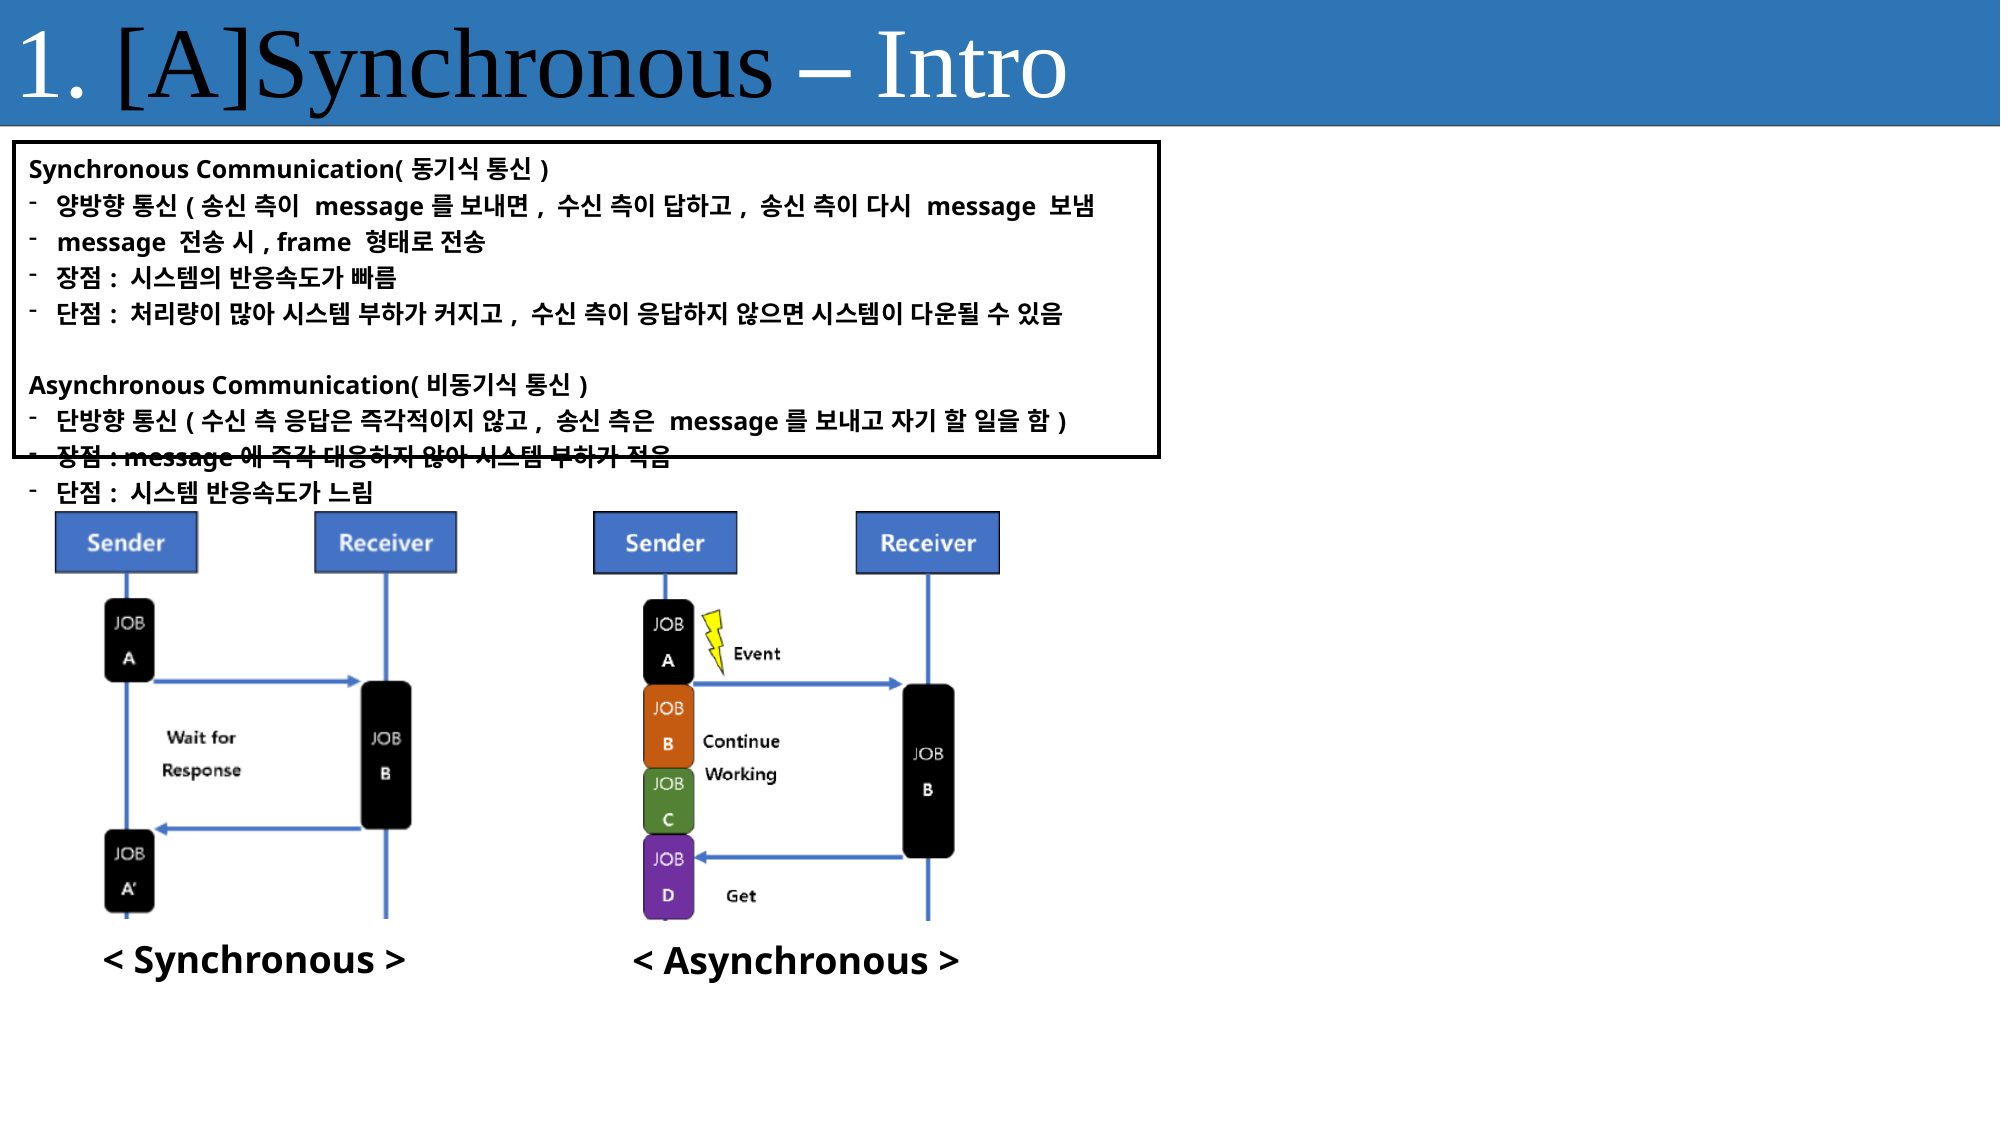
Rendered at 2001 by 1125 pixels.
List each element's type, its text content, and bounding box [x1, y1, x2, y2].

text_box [586, 504, 1007, 983]
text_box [44, 504, 465, 982]
table_header Synchronous Communication(동기식 통신) 양방향 통신(송신 측이 message를 보내면, 수신 측이 답하고, 송신 측이 다시 message 보냄 message 전송 시, frame 형태로 전송 장점: 시스템의 반응속도가 빠름 단점: 처리량이 많아 시스템 부하가 커지고, 수신 측이 응답하지 않으면 시스템이 다운될 수 있음 Asynchronous Communication(비동기식 통신) 단방향 통신(수신 측 응답은 즉각적이지 않고, 송신 측은 message를 보내고 자기 할 일을 함) 장점: message에 즉각 대응하지 않아 시스템 부하가 적음 단점: 시스템 반응속도가 느림 [16, 144, 1157, 455]
text_box 1. [A]Synchronous – Intro [0, 0, 2000, 126]
